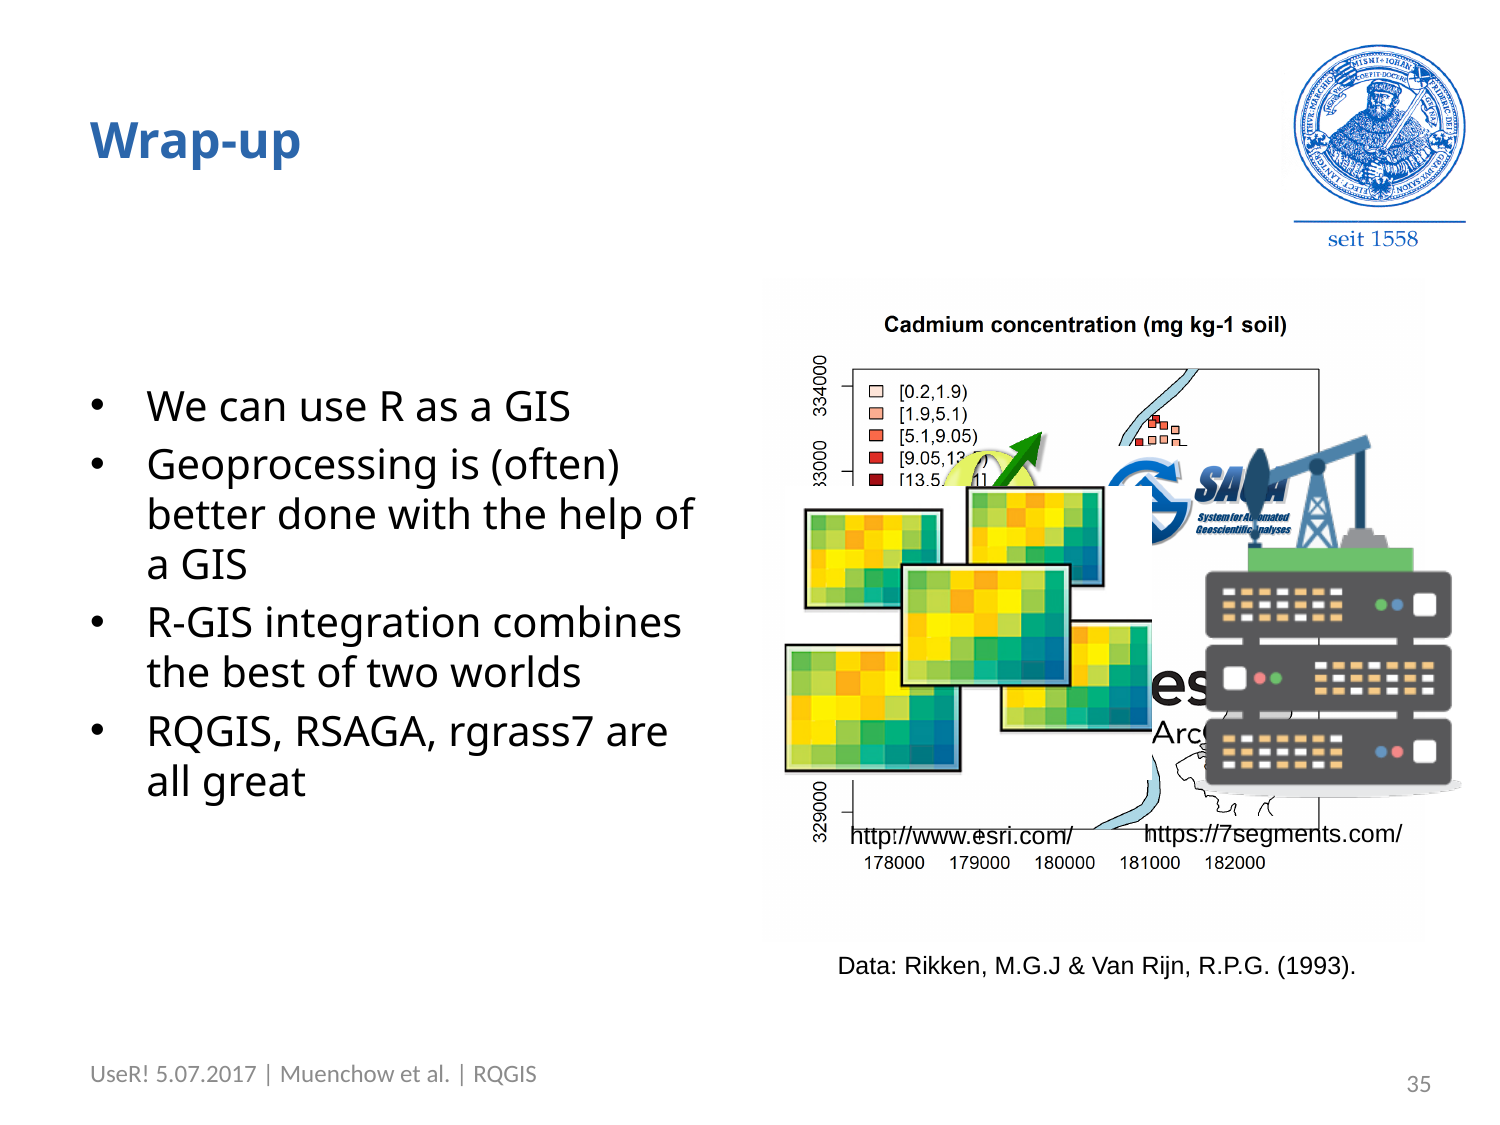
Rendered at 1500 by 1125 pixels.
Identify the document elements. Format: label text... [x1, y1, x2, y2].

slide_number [75, 1042, 1247, 1103]
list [762, 278, 1426, 942]
picture [1281, 30, 1476, 256]
list We can use R as a GIS Geoprocessing is (often) better done with the help of a GIS R-GIS integration combines the best of two worlds RQGIS, RSAGA, rgrass7 are all great [75, 255, 738, 998]
slide_number 35 [1338, 1052, 1447, 1112]
text_box Data: Rikken, M.G.J & Van Rijn, R.P.G. (1993). [822, 949, 1373, 987]
picture [784, 414, 1462, 799]
title Wrap-up [75, 45, 1425, 233]
